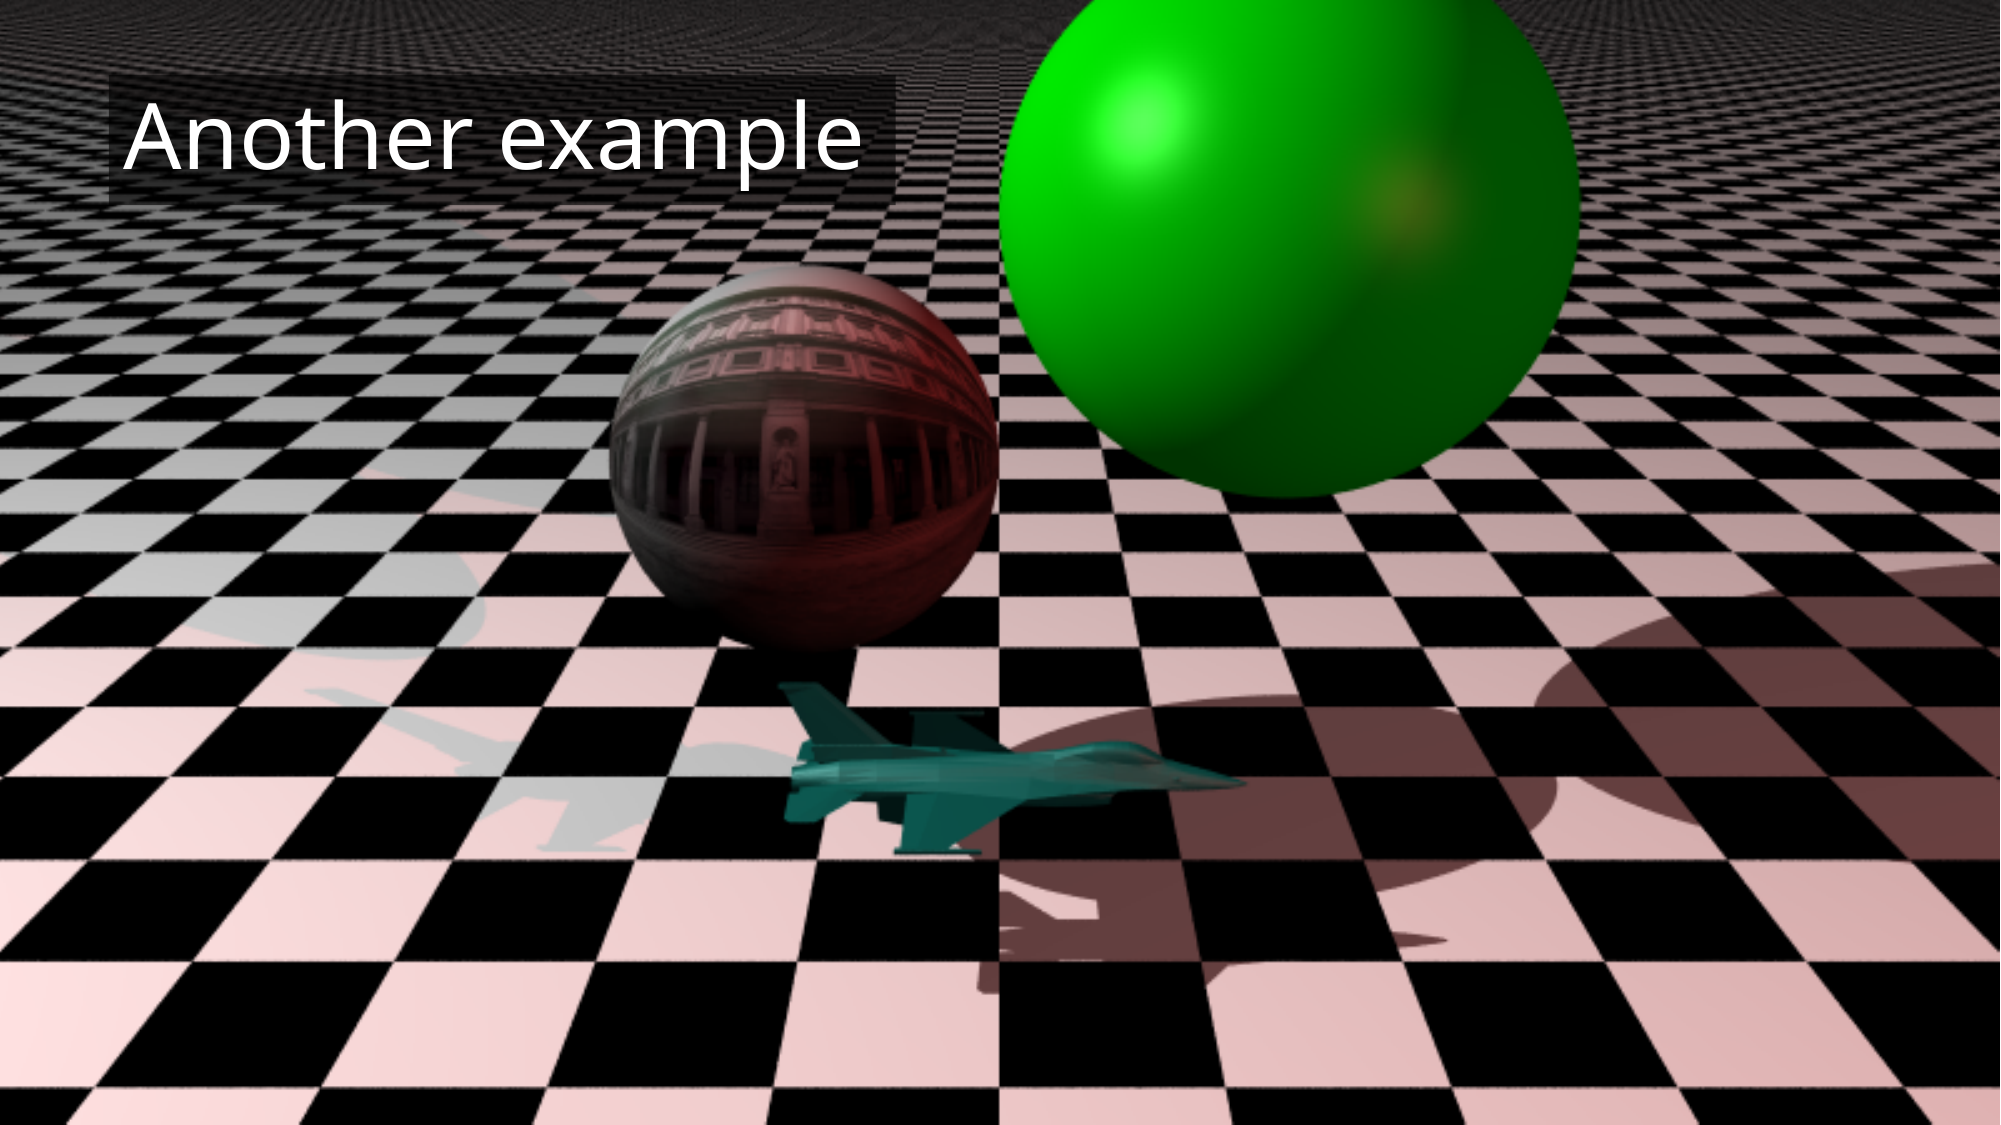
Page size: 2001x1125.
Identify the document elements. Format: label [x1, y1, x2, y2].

list [0, 0, 2000, 1125]
